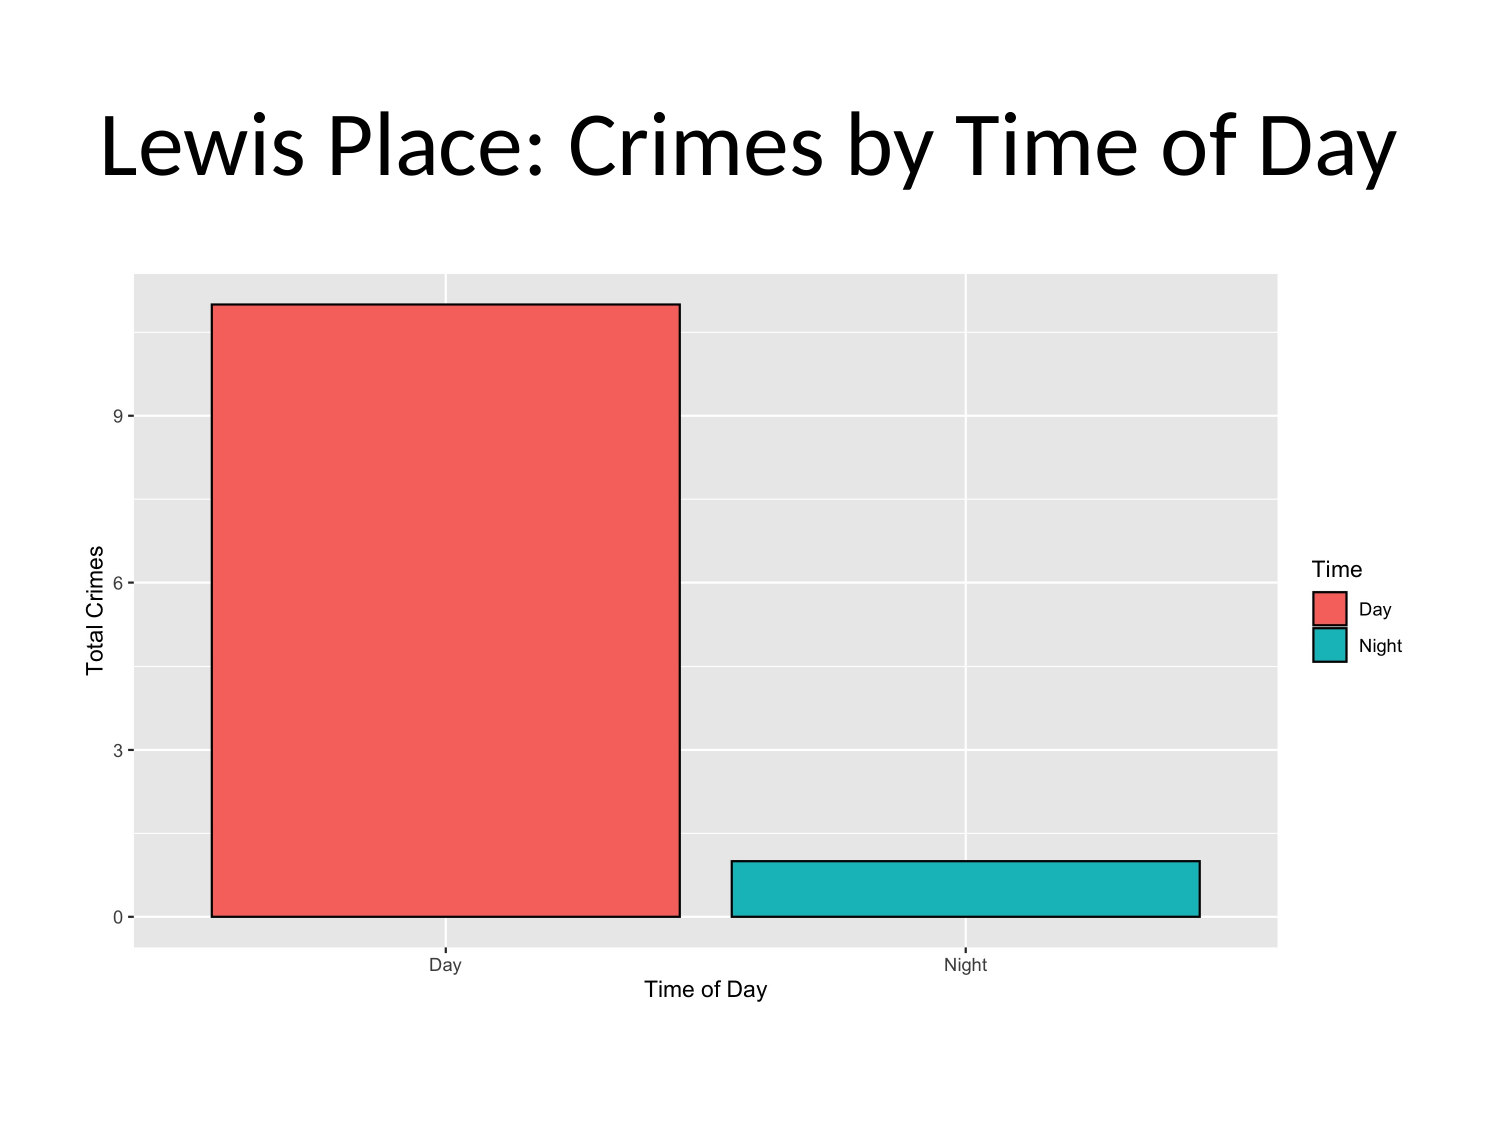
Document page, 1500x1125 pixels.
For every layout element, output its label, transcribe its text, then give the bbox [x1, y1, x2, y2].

title Lewis Place: Crimes by Time of Day [75, 45, 1425, 233]
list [74, 262, 1426, 1013]
